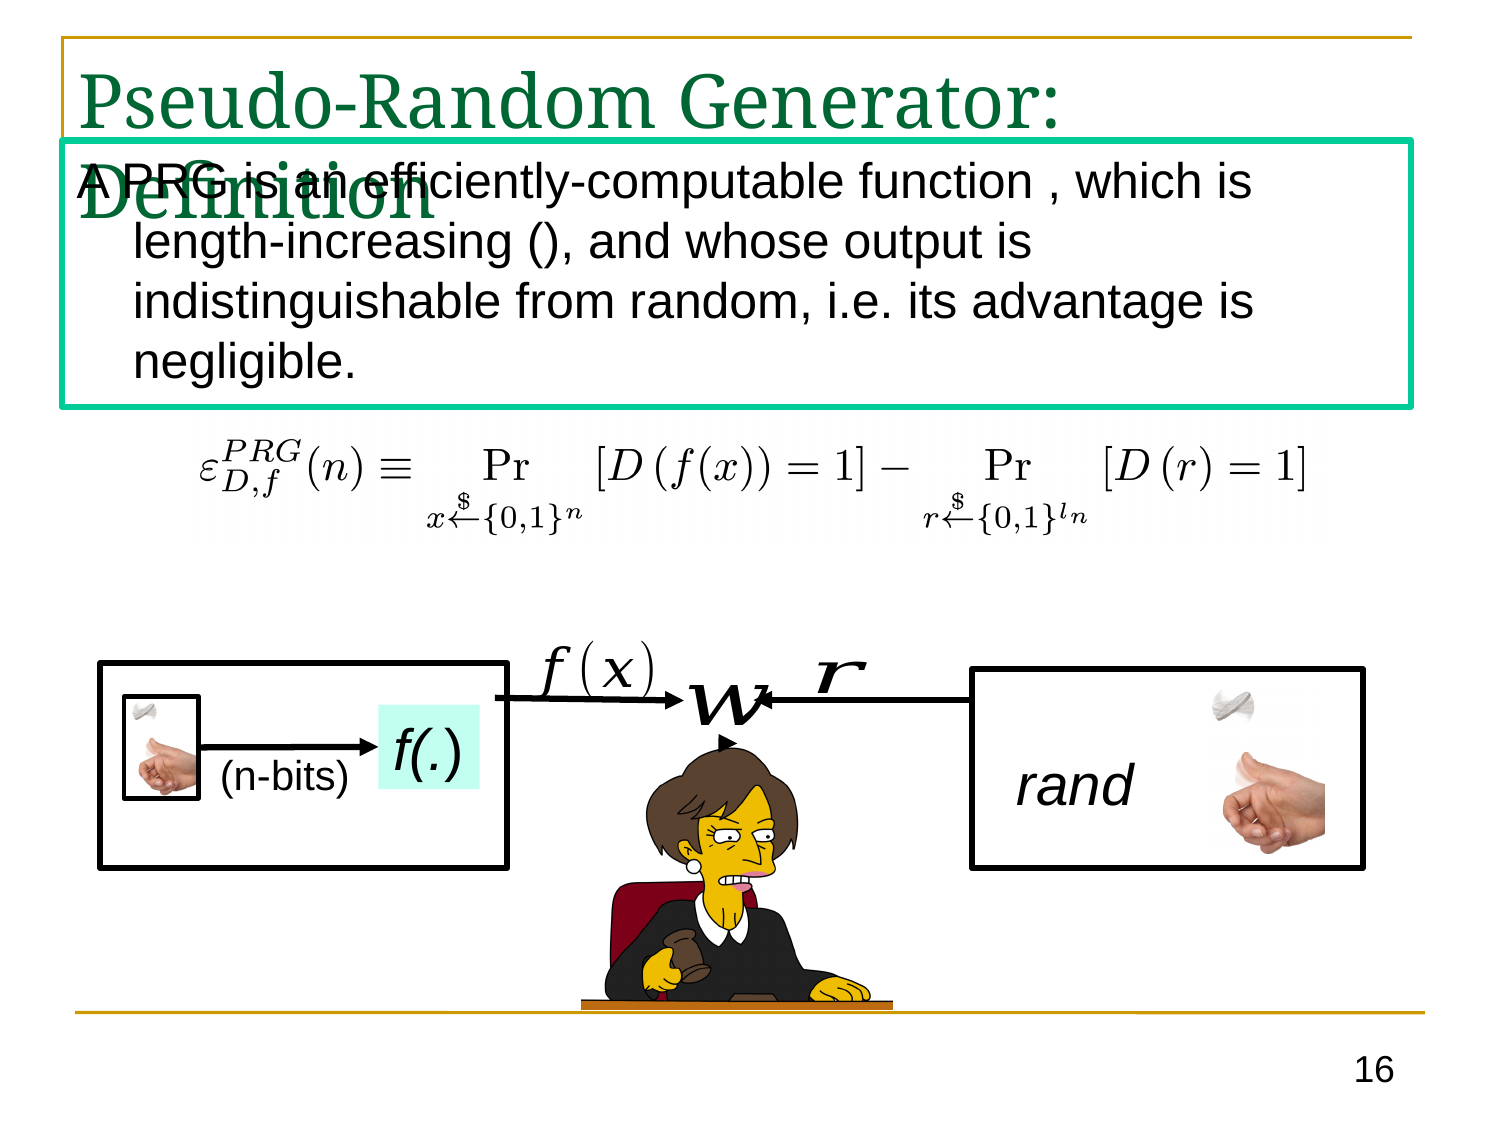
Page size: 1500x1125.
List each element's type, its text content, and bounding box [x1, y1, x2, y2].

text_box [494, 697, 685, 701]
picture [581, 743, 893, 1010]
picture [177, 413, 1333, 548]
text_box [971, 669, 1363, 868]
slide_number 16 [1338, 1023, 1424, 1098]
text_box [100, 663, 508, 868]
picture [1200, 682, 1326, 855]
picture [125, 698, 197, 797]
title Pseudo-Random Generator: Definition [63, 45, 1424, 271]
text_box f(.) [378, 704, 480, 790]
text_box rand [1002, 739, 1153, 825]
